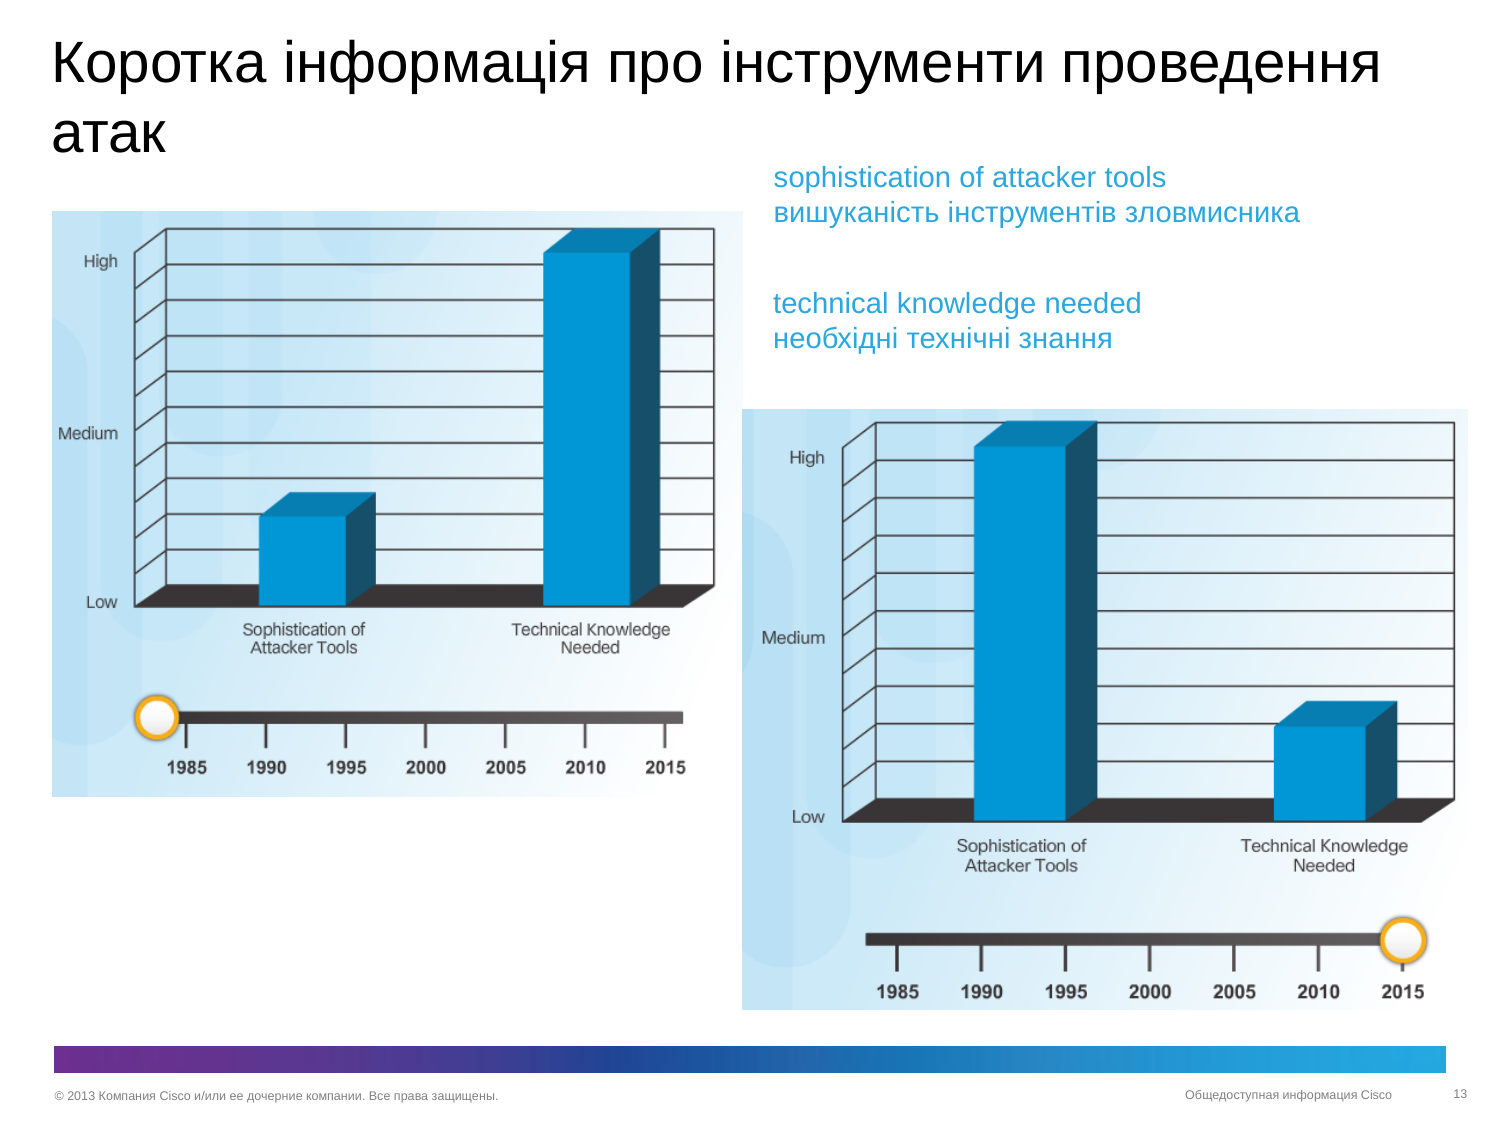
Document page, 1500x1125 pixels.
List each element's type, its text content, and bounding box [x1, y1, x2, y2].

title Коротка інформація про інструменти проведення атак [37, 17, 1447, 155]
picture [54, 1046, 1446, 1073]
text_box sophistication of attacker tools вишуканість інструментів зловмисника [759, 150, 1316, 271]
text_box technical knowledge needed необхідні технічні знання [758, 277, 1158, 363]
picture [52, 210, 1468, 1010]
